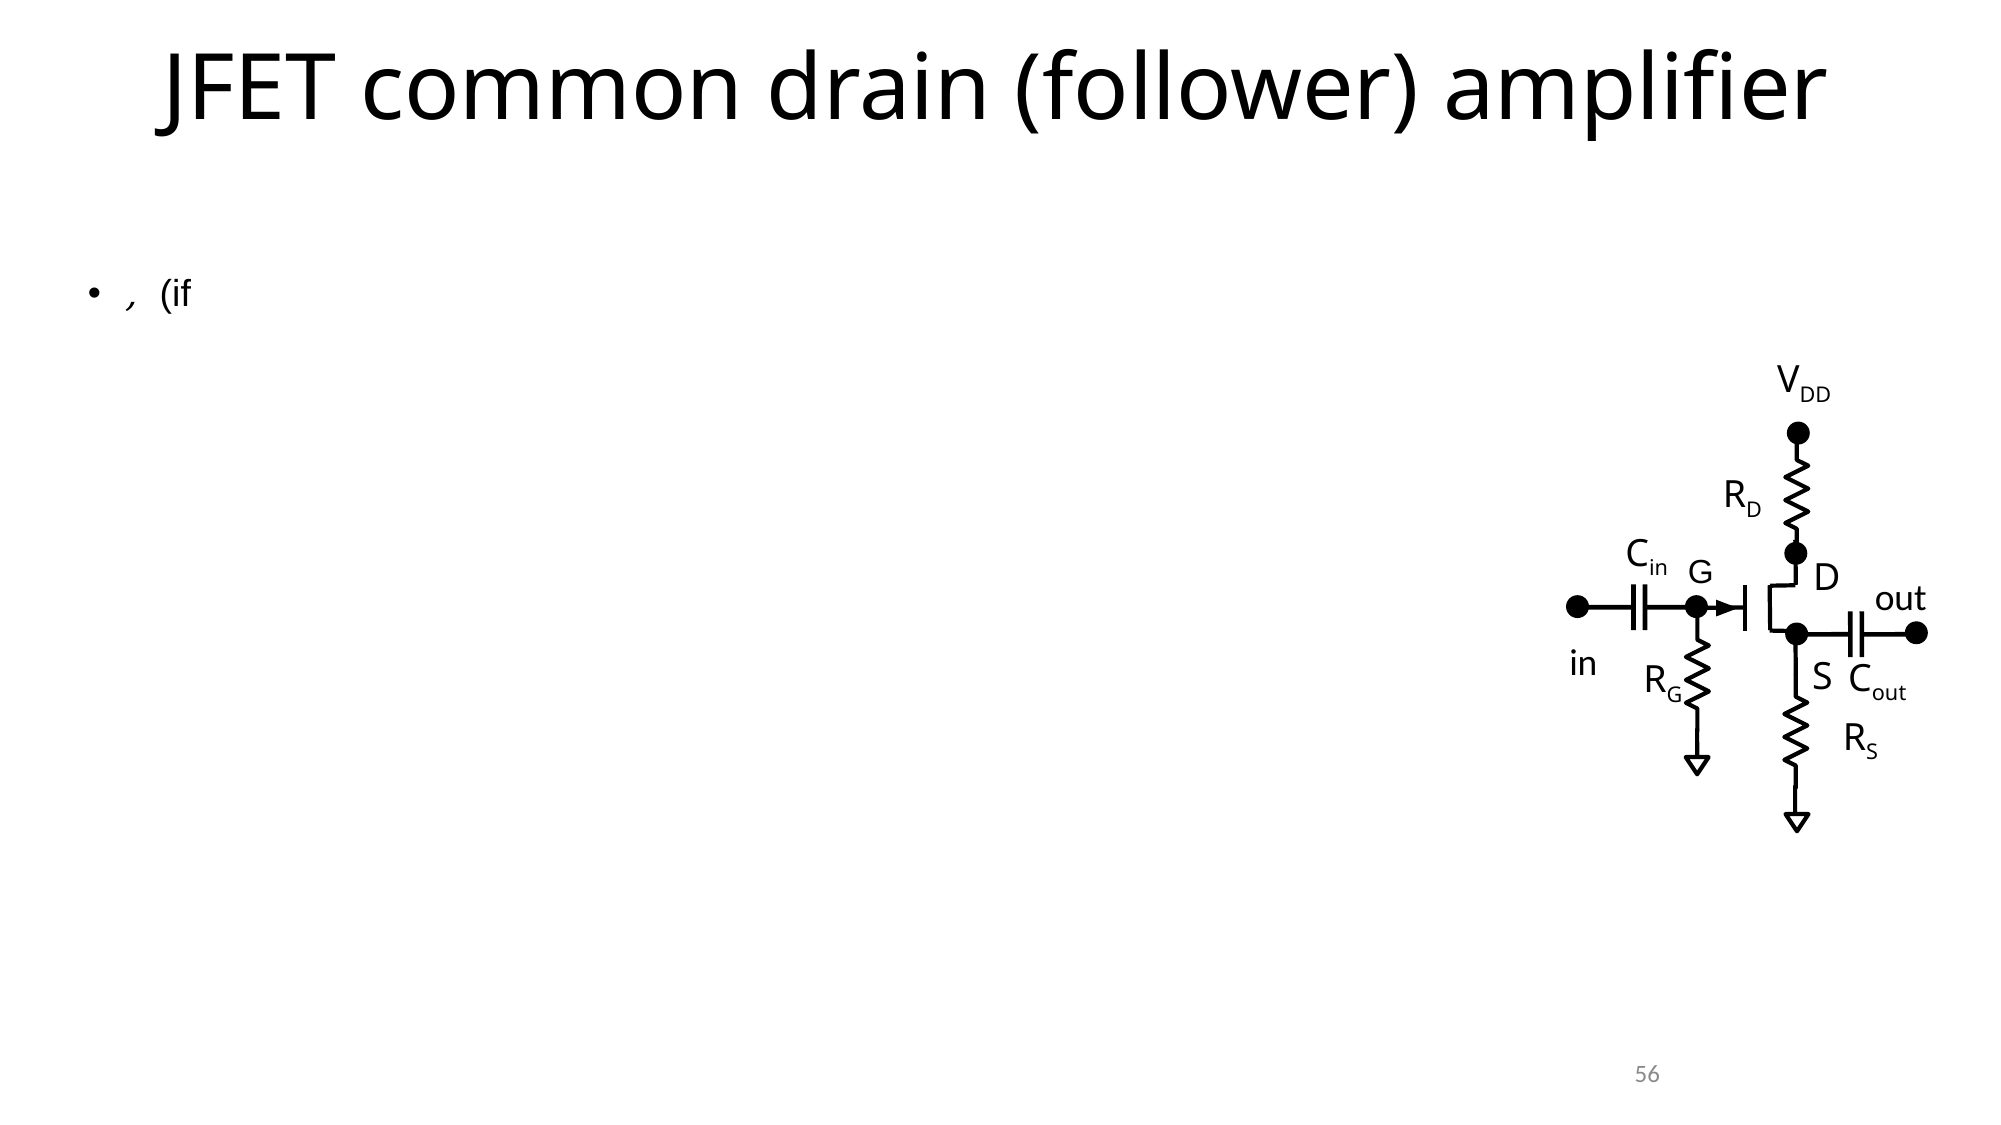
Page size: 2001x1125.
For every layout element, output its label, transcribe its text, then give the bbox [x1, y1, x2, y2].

slide_number 56 [1325, 1042, 1675, 1103]
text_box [1548, 348, 1954, 832]
title JFET common drain (follower) amplifier [54, 18, 1938, 162]
